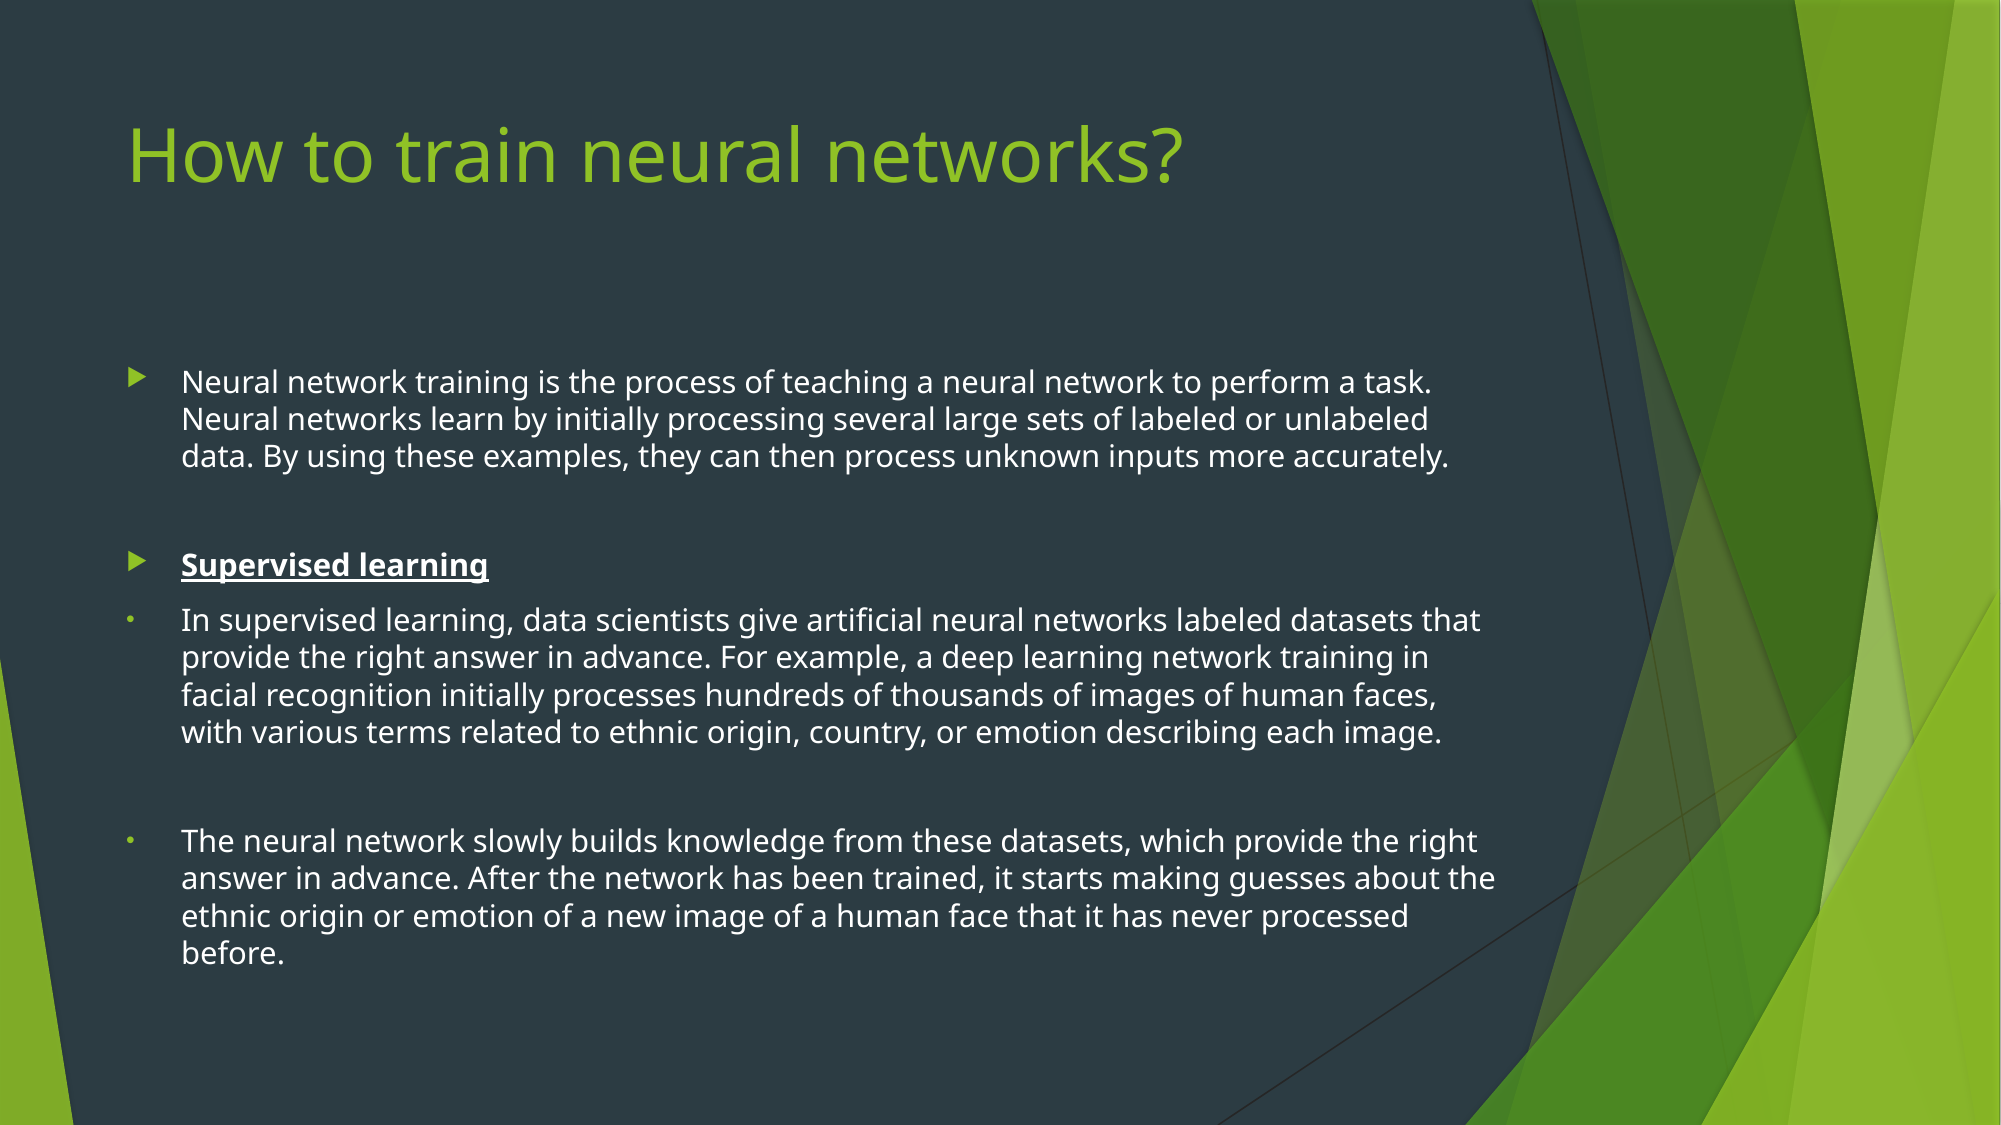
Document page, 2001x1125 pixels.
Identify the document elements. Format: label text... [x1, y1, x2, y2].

list Neural network training is the process of teaching a neural network to perform a task. Neural networks learn by initially processing several large sets of labeled or unlabeled data. By using these examples, they can then process unknown inputs more accurately. Supervised learning In supervised learning, data scientists give artificial neural networks labeled datasets that provide the right answer in advance. For example, a deep learning network training in facial recognition initially processes hundreds of thousands of images of human faces, with various terms related to ethnic origin, country, or emotion describing each image. The neural network slowly builds knowledge from these datasets, which provide the right answer in advance. After the network has been trained, it starts making guesses about the ethnic origin or emotion of a new image of a human face that it has never processed before. [111, 354, 1522, 992]
title How to train neural networks? [111, 99, 1522, 317]
